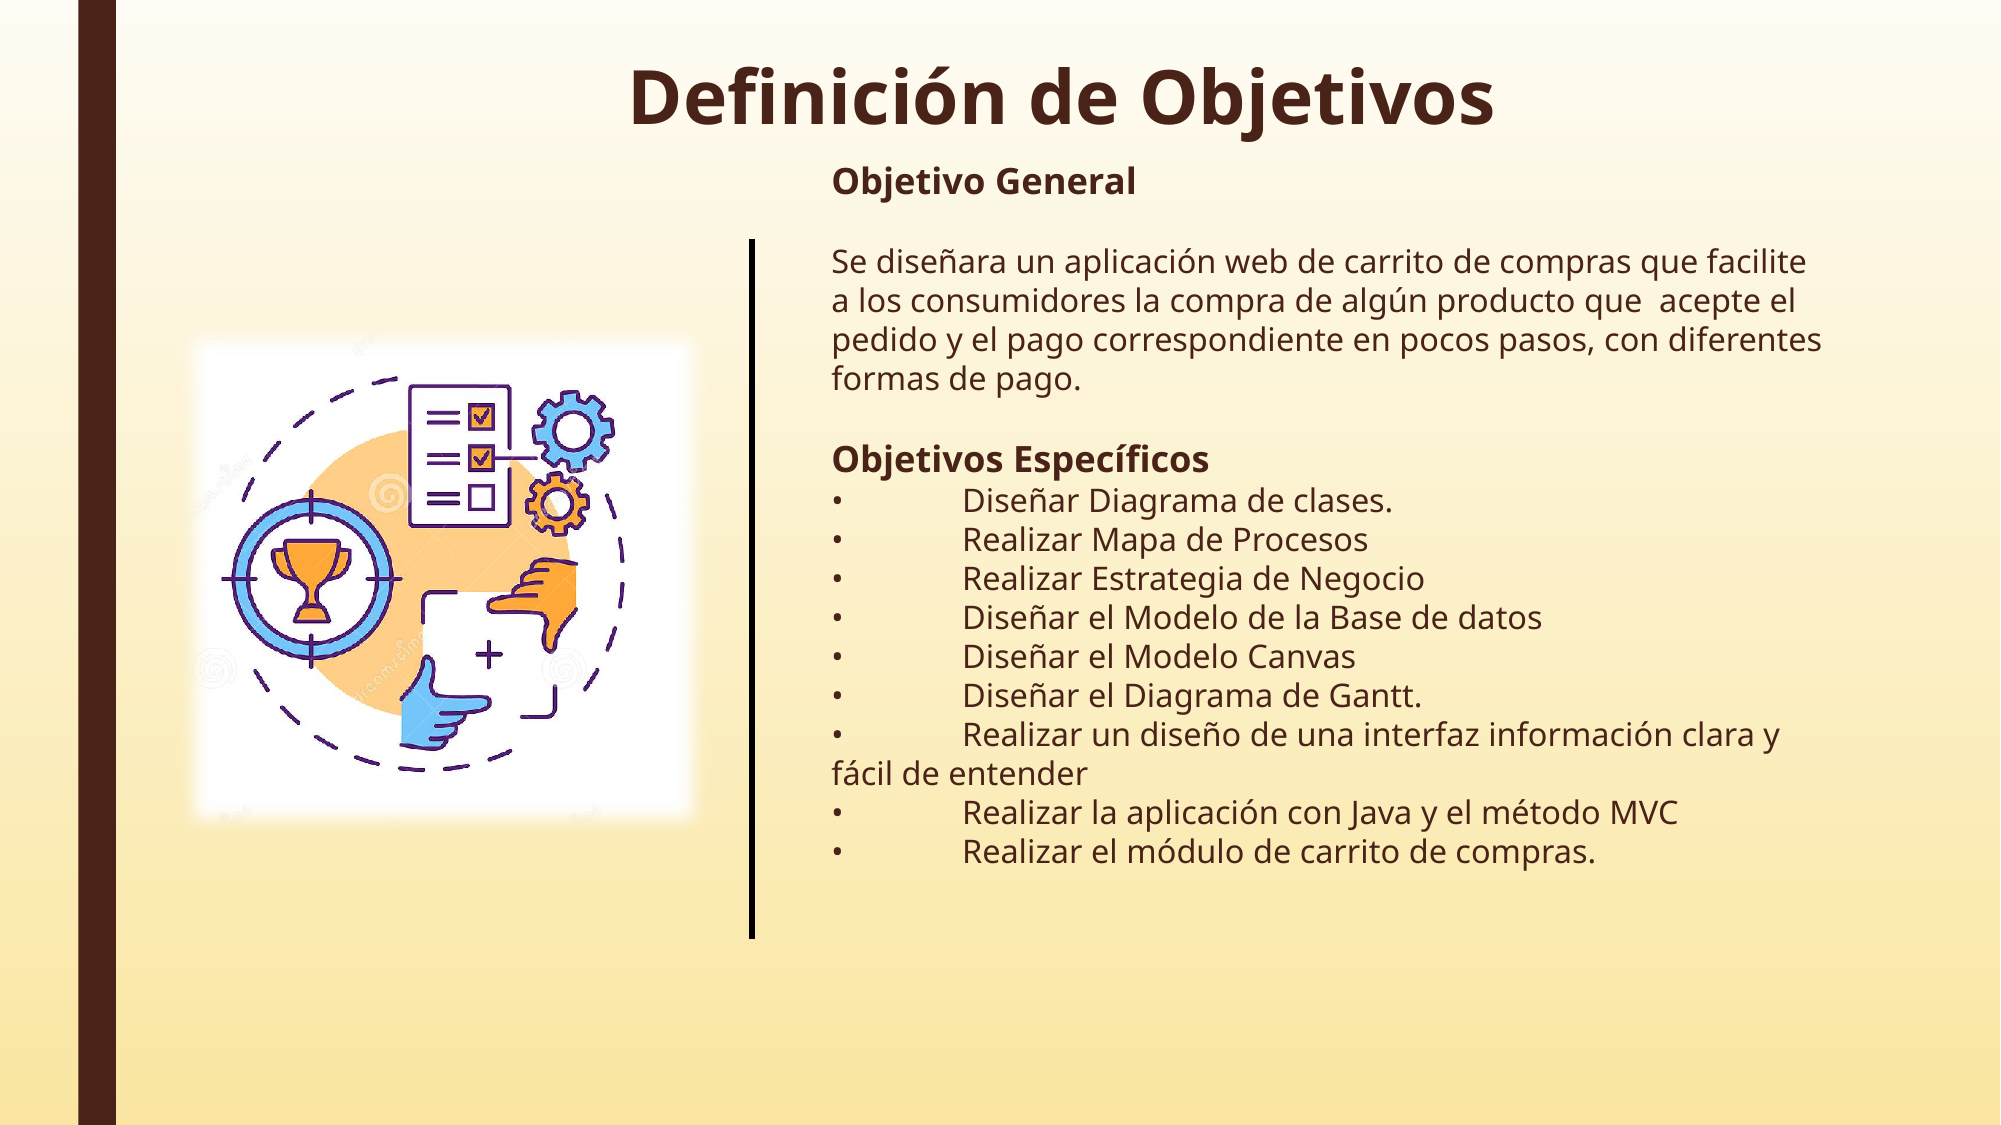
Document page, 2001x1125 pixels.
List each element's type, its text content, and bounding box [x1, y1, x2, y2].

text_box Definición de Objetivos [612, 42, 1608, 147]
picture [176, 321, 710, 836]
title Objetivo General Se diseñara un aplicación web de carrito de compras que facilite a los consumidores la compra de algún producto que acepte el pedido y el pago correspondiente en pocos pasos, con diferentes formas de pago. Objetivos Específicos • Diseñar Diagrama de clases. • Realizar Mapa de Procesos • Realizar Estrategia de Negocio • Diseñar el Modelo de la Base de datos • Diseñar el Modelo Canvas • Diseñar el Diagrama de Gantt. • Realizar un diseño de una interfaz información clara y fácil de entender • Realizar la aplicación con Java y el método MVC • Realizar el módulo de carrito de compras. [698, 71, 1841, 957]
